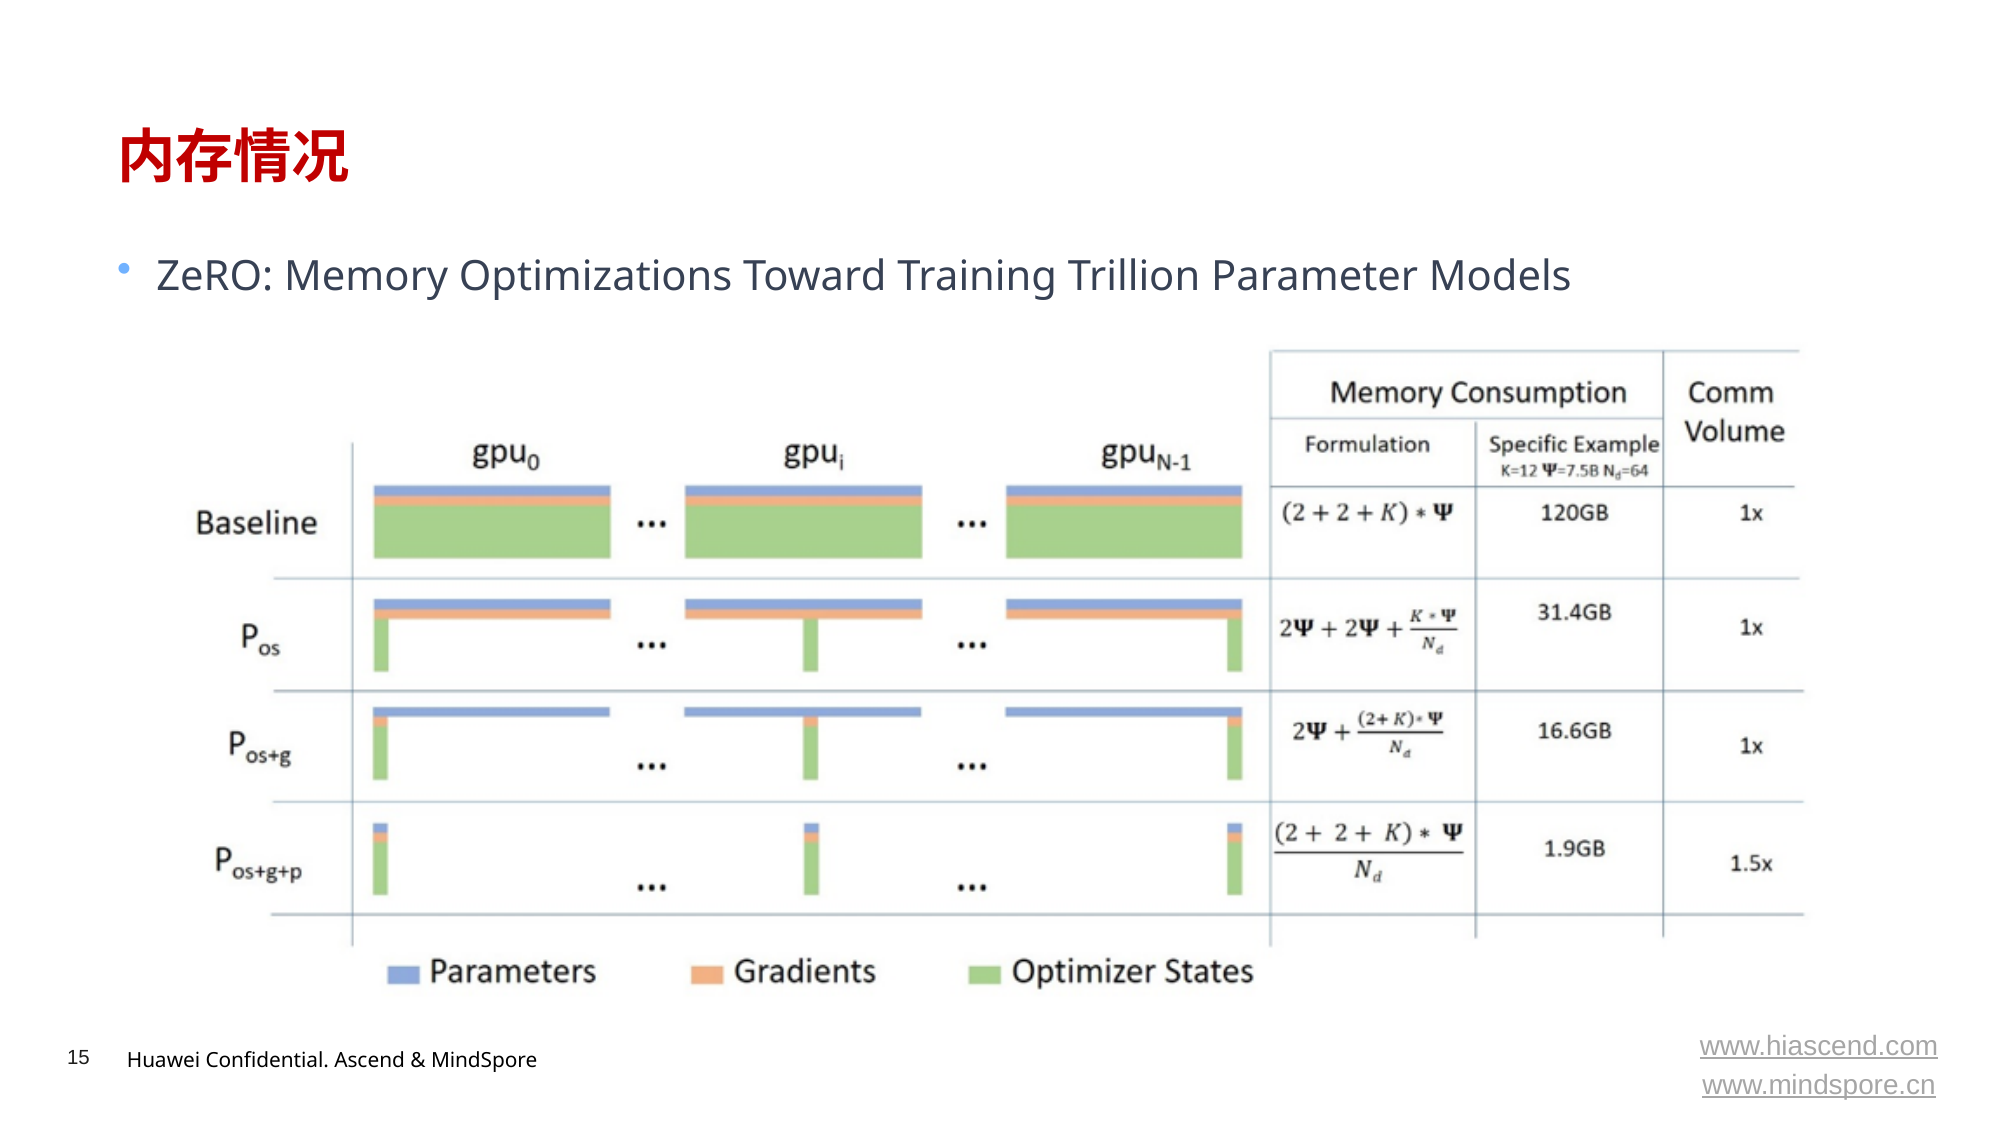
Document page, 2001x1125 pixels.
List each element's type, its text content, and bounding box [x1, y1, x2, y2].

title 内存情况 [102, 111, 1901, 209]
picture [173, 330, 1828, 1014]
list ZeRO: Memory Optimizations Toward Training Trillion Parameter Models [102, 231, 1901, 988]
